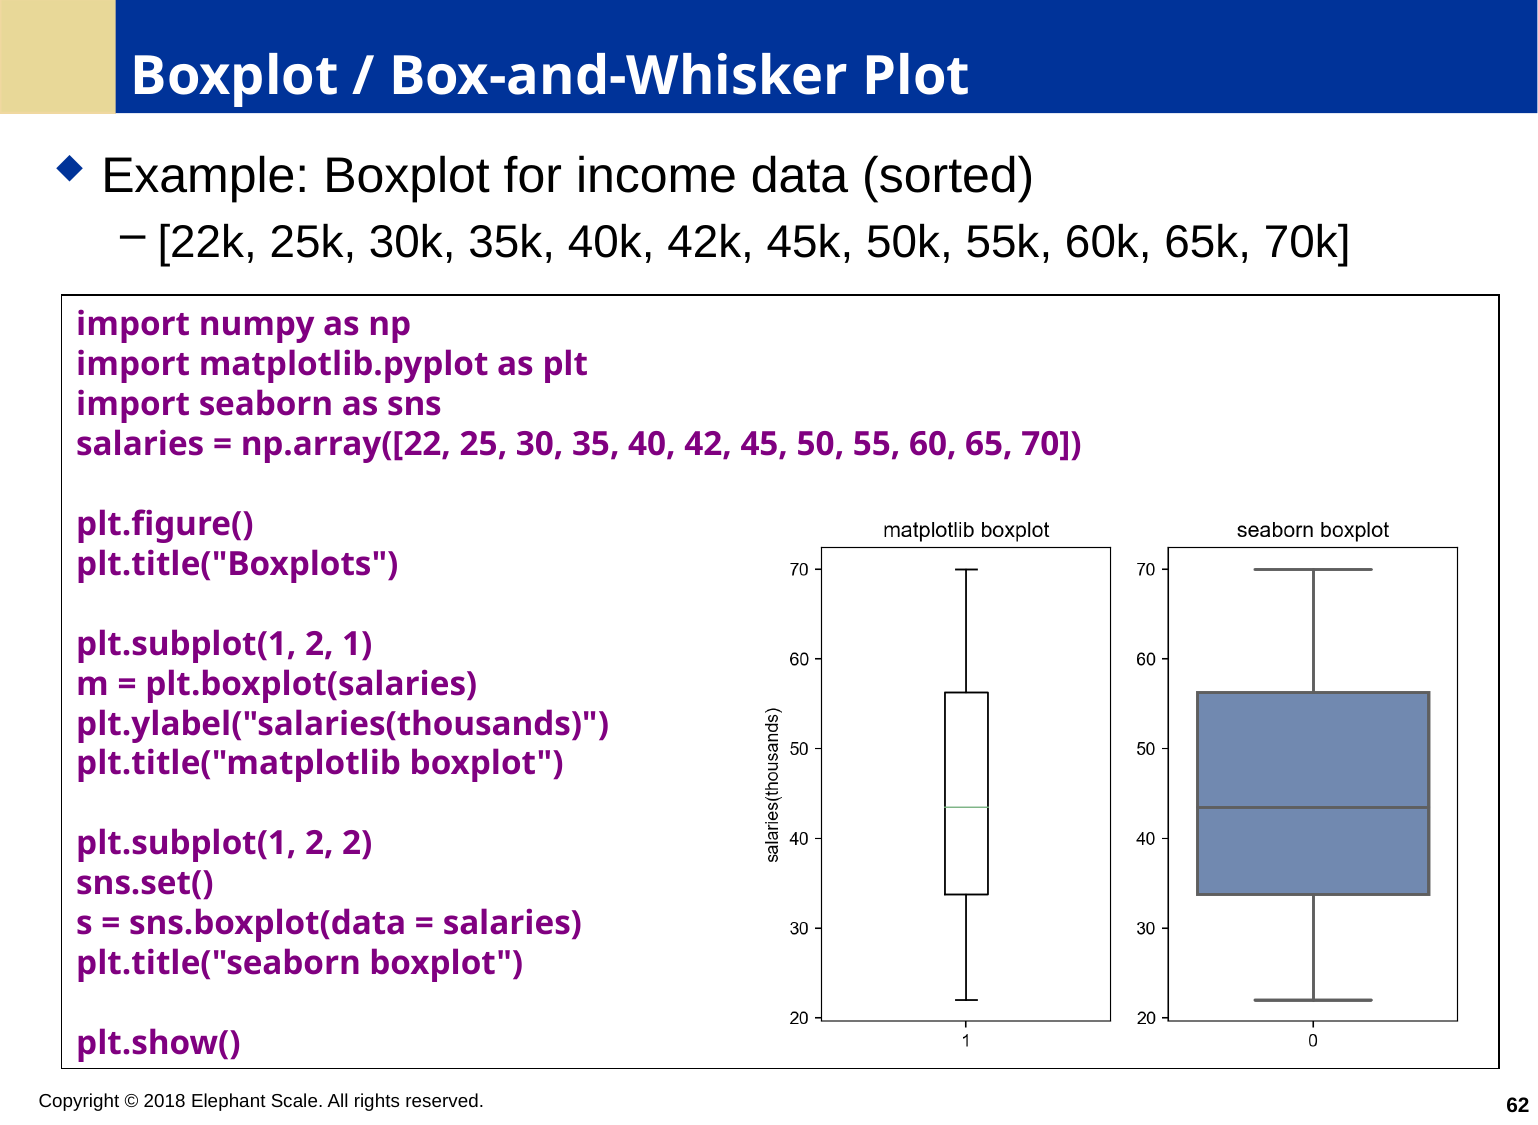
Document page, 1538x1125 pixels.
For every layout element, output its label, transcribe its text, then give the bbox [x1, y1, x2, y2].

slide_number 62 [1439, 1079, 1530, 1117]
picture [0, 0, 115, 114]
footer Copyright © 2018 Elephant Scale. All rights reserved. [38, 1088, 932, 1112]
title Boxplot / Box-and-Whisker Plot [115, 0, 1538, 114]
text_box import numpy as np import matplotlib.pyplot as plt import seaborn as sns salaries = np.array([22, 25, 30, 35, 40, 42, 45, 50, 55, 60, 65, 70]) plt.figure() plt.title("Boxplots") plt.subplot(1, 2, 1) m = plt.boxplot(salaries) plt.ylabel("salaries(thousands)") plt.title("matplotlib boxplot") plt.subplot(1, 2, 2) sns.set() s = sns.boxplot(data = salaries) plt.title("seaborn boxplot") plt.show() [61, 295, 1499, 1069]
picture [743, 508, 1484, 1063]
list Example: Boxplot for income data (sorted) [22k, 25k, 30k, 35k, 40k, 42k, 45k, 50k, 55k, 60k, 65k, 70k] [38, 134, 1500, 1061]
